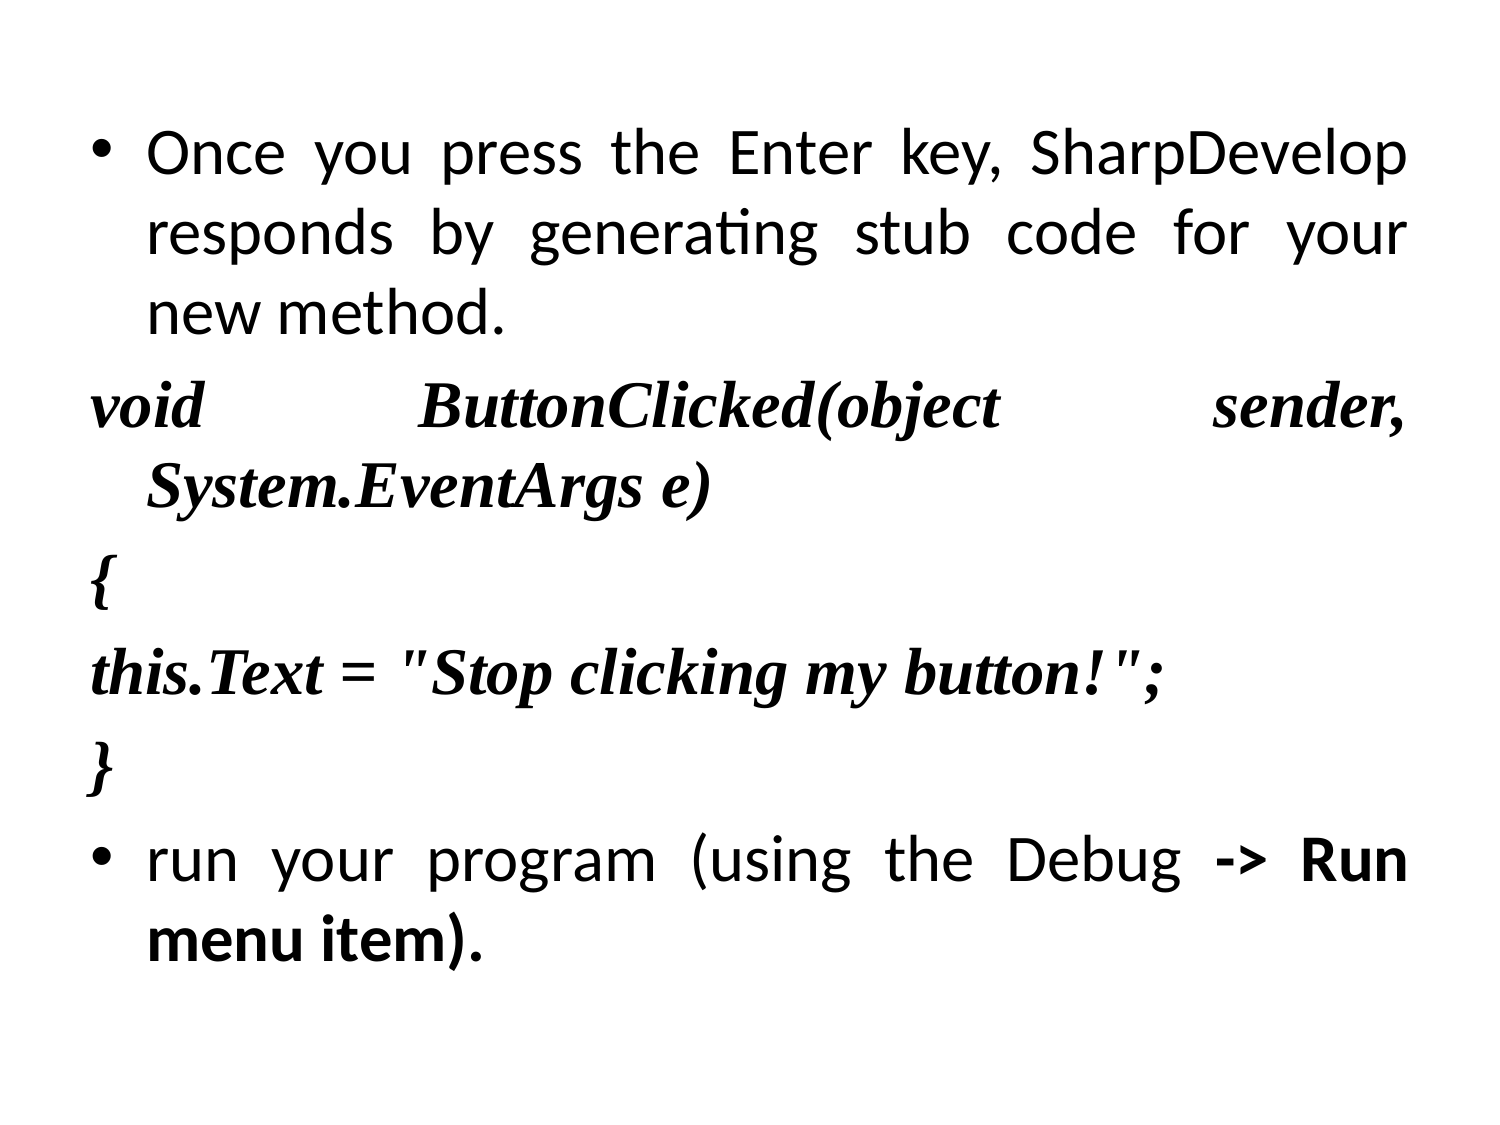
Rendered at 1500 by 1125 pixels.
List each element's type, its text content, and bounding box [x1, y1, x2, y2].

list Once you press the Enter key, SharpDevelop responds by generating stub code for your new method. void ButtonClicked(object sender, System.EventArgs e) { this.Text = "Stop clicking my button!"; } run your program (using the Debug -> Run menu item). [75, 99, 1425, 1005]
